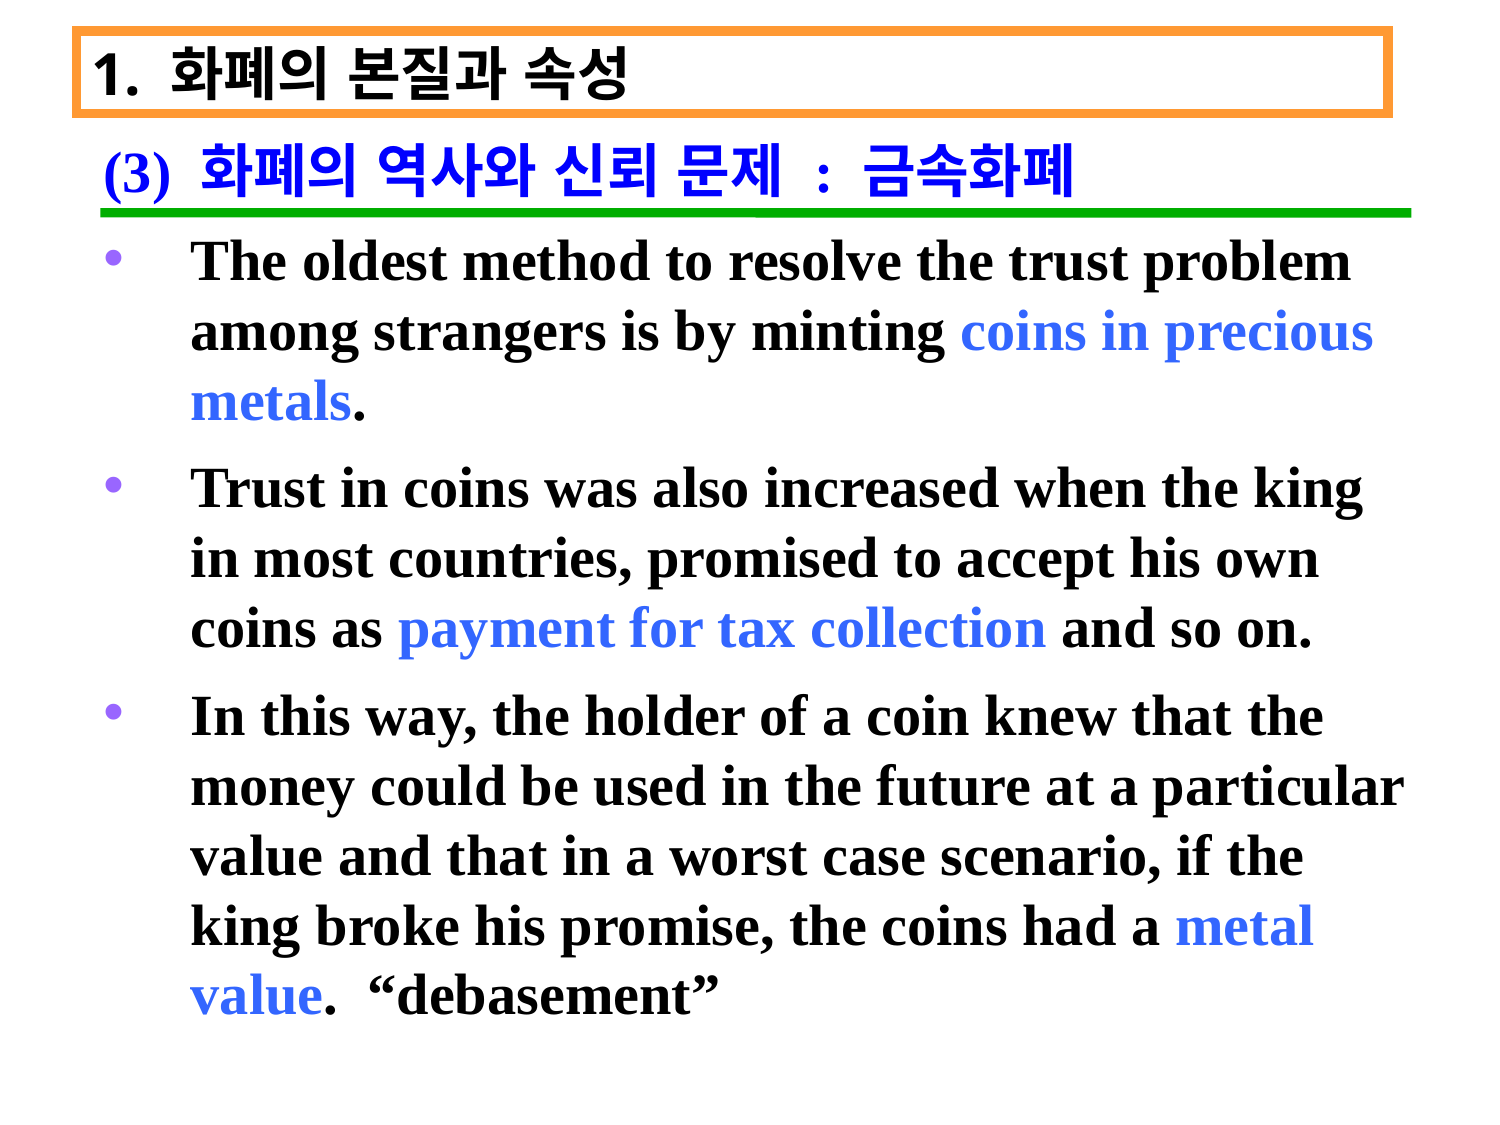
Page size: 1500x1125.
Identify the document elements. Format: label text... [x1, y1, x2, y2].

text_box 1. 화폐의 본질과 속성 [76, 30, 1388, 114]
text_box (3) 화폐의 역사와 신뢰 문제 : 금속화폐 The oldest method to resolve the trust problem among strangers is by minting coins in precious metals. Trust in coins was also increased when the king in most countries, promised to accept his own coins as payment for tax collection and so on. In this way, the holder of a coin knew that the money could be used in the future at a particular value and that in a worst case scenario, if the king broke his promise, the coins had a metal value. “debasement” [88, 127, 1436, 1034]
